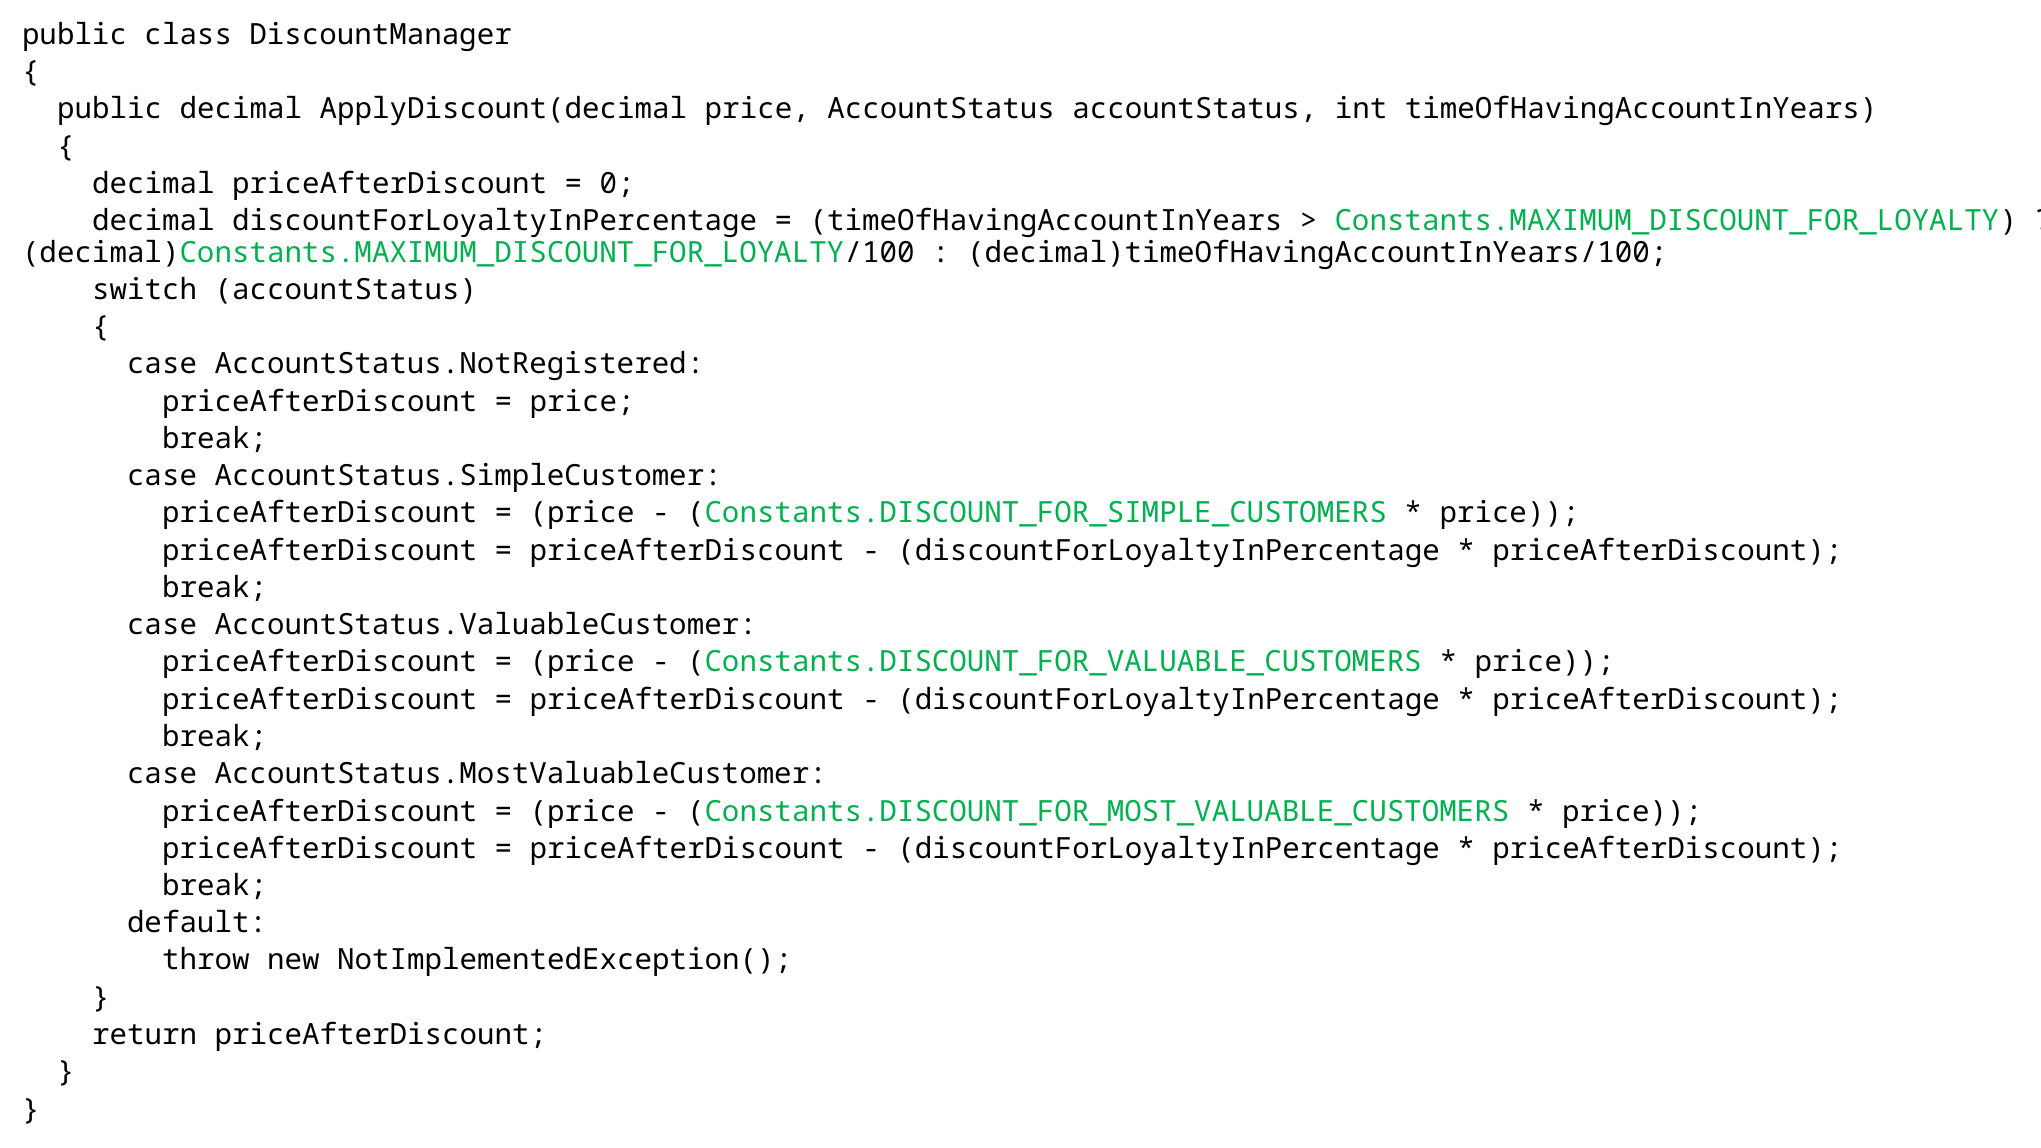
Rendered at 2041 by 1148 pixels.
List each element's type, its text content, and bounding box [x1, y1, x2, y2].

list public class DiscountManager { public decimal ApplyDiscount(decimal price, AccountStatus accountStatus, int timeOfHavingAccountInYears) { decimal priceAfterDiscount = 0; decimal discountForLoyaltyInPercentage = (timeOfHavingAccountInYears > Constants.MAXIMUM_DISCOUNT_FOR_LOYALTY) ? (decimal)Constants.MAXIMUM_DISCOUNT_FOR_LOYALTY/100 : (decimal)timeOfHavingAccountInYears/100; switch (accountStatus) { case AccountStatus.NotRegistered: priceAfterDiscount = price; break; case AccountStatus.SimpleCustomer: priceAfterDiscount = (price - (Constants.DISCOUNT_FOR_SIMPLE_CUSTOMERS * price)); priceAfterDiscount = priceAfterDiscount - (discountForLoyaltyInPercentage * priceAfterDiscount); break; case AccountStatus.ValuableCustomer: priceAfterDiscount = (price - (Constants.DISCOUNT_FOR_VALUABLE_CUSTOMERS * price)); priceAfterDiscount = priceAfterDiscount - (discountForLoyaltyInPercentage * priceAfterDiscount); break; case AccountStatus.MostValuableCustomer: priceAfterDiscount = (price - (Constants.DISCOUNT_FOR_MOST_VALUABLE_CUSTOMERS * price)); priceAfterDiscount = priceAfterDiscount - (discountForLoyaltyInPercentage * priceAfterDiscount); break; default: throw new NotImplementedException(); } return priceAfterDiscount; } } [0, 4, 2041, 1148]
